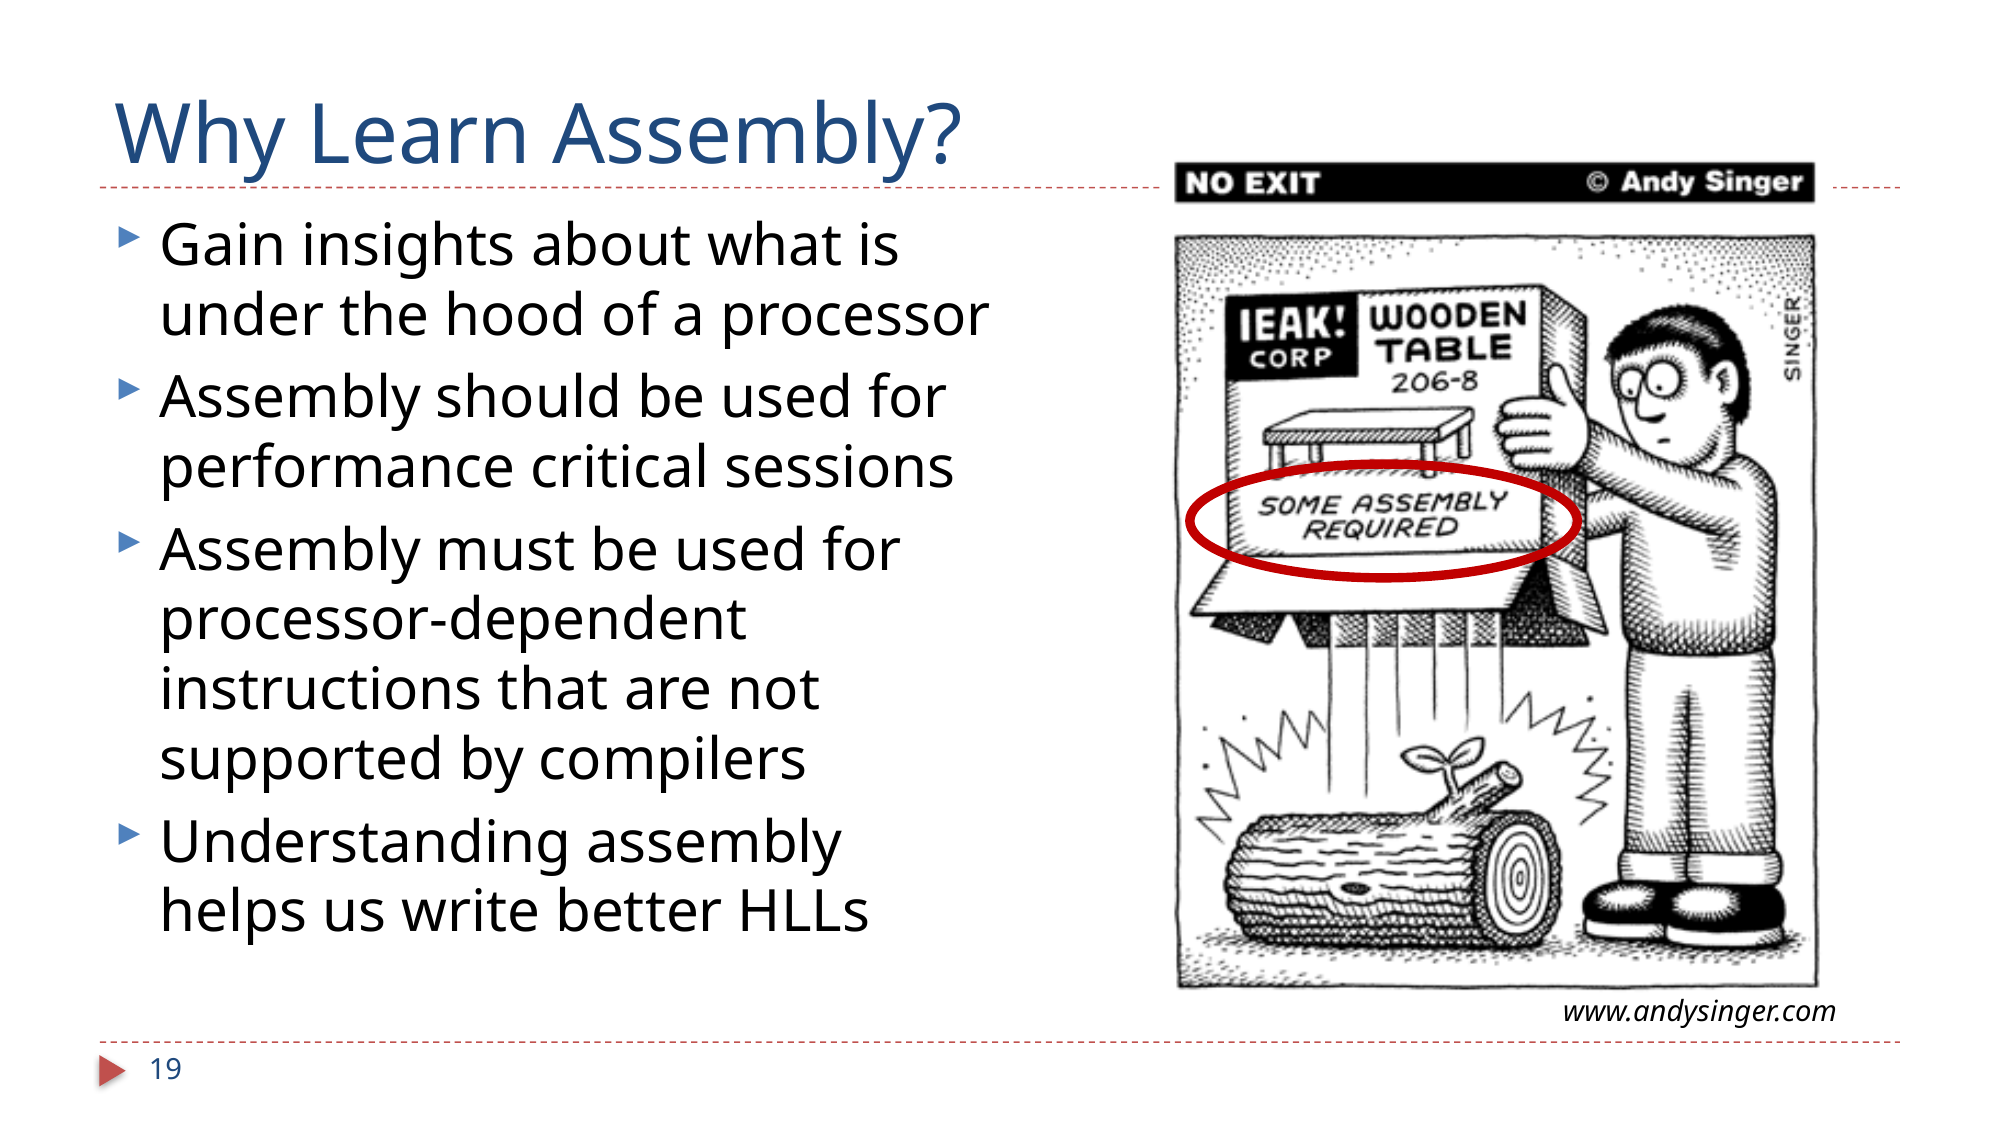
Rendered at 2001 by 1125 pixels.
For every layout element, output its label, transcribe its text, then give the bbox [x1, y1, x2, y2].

slide_number 19 [133, 1042, 568, 1103]
picture [1162, 152, 1834, 999]
title Why Learn Assembly? [99, 24, 1900, 188]
list Gain insights about what is under the hood of a processor Assembly should be used for performance critical sessions Assembly must be used for processor-dependent instructions that are not supported by compilers Understanding assembly helps us write better HLLs [99, 200, 1013, 1010]
text_box www.andysinger.com [1548, 984, 1852, 1035]
